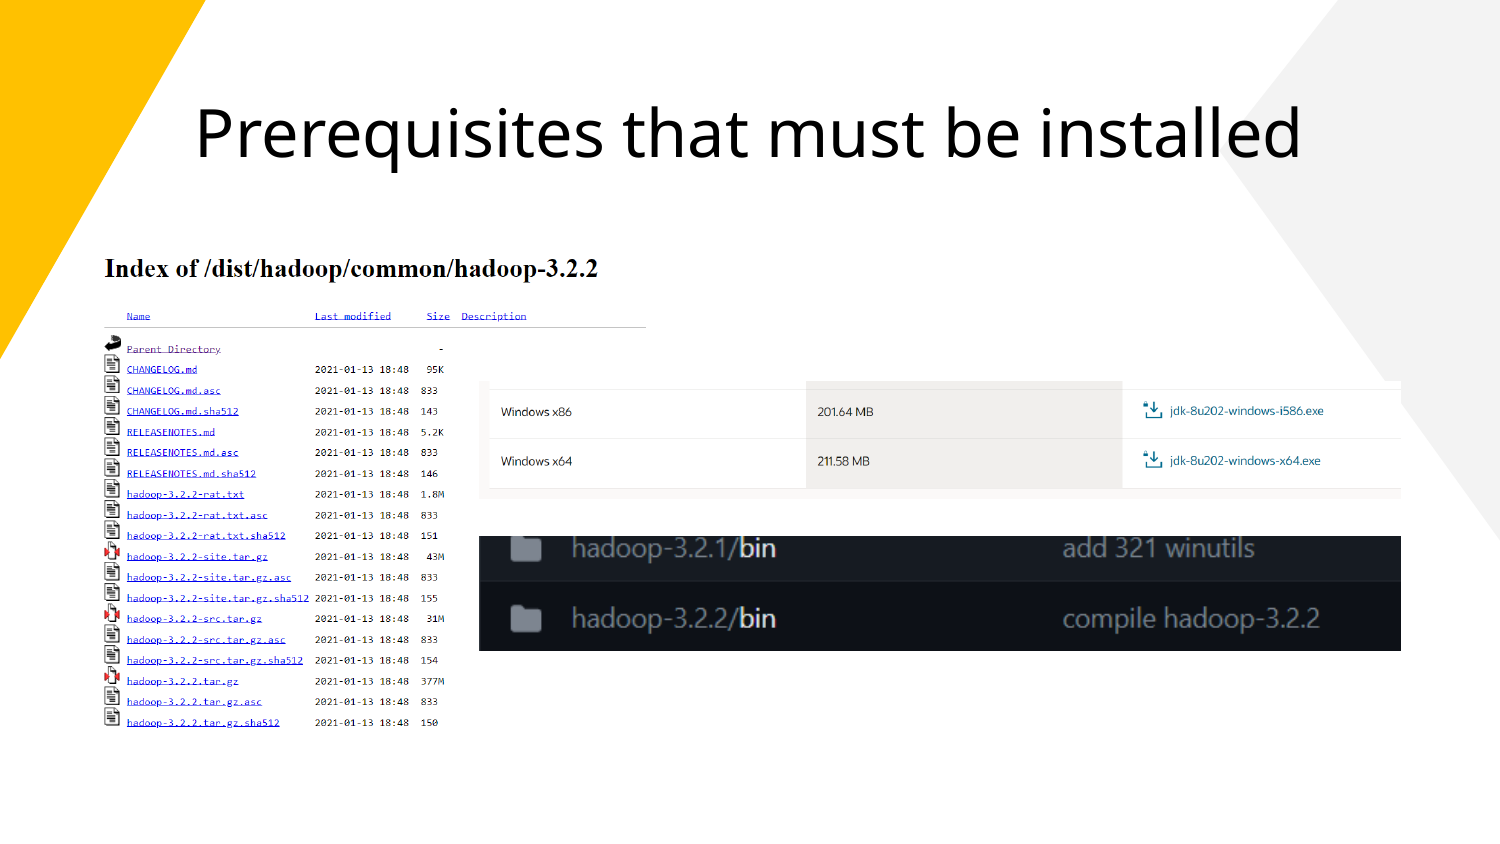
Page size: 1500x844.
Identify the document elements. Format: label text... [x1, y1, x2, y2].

picture [99, 250, 1401, 733]
title Prerequisites that must be installed [85, 75, 1415, 208]
